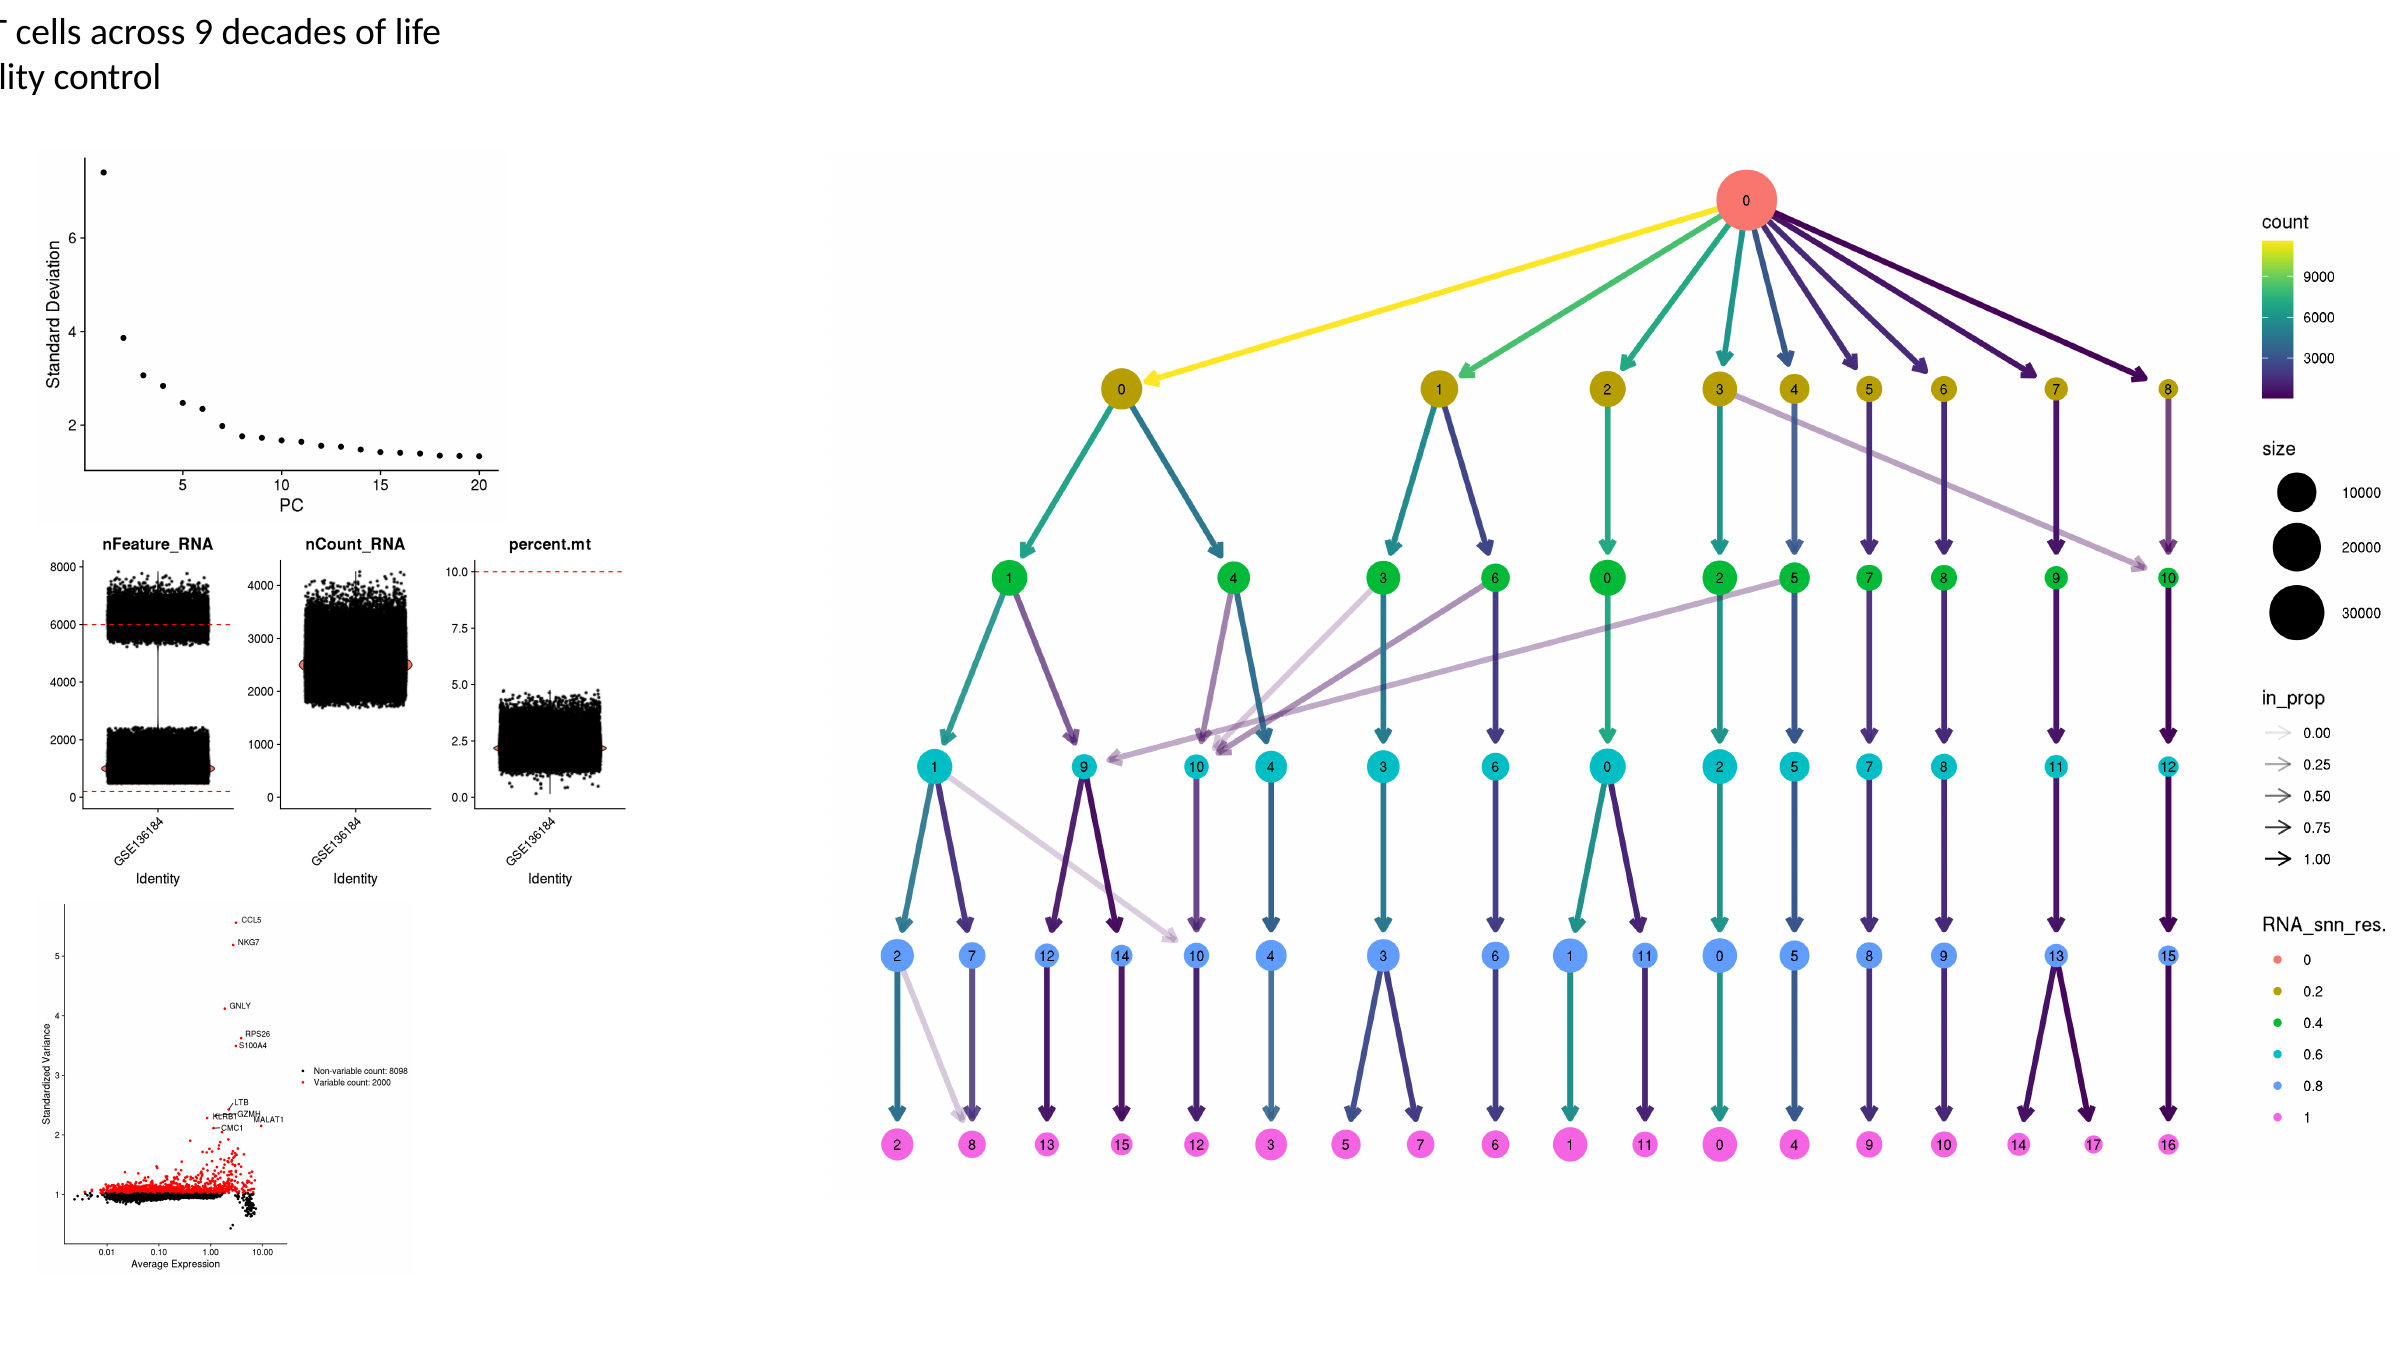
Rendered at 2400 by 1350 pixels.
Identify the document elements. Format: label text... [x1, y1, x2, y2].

picture [37, 149, 638, 1276]
picture [824, 149, 2400, 1201]
text_box GSE136184: CD8+ T cells across 9 decades of life Inspection and quality control [0, 0, 457, 105]
